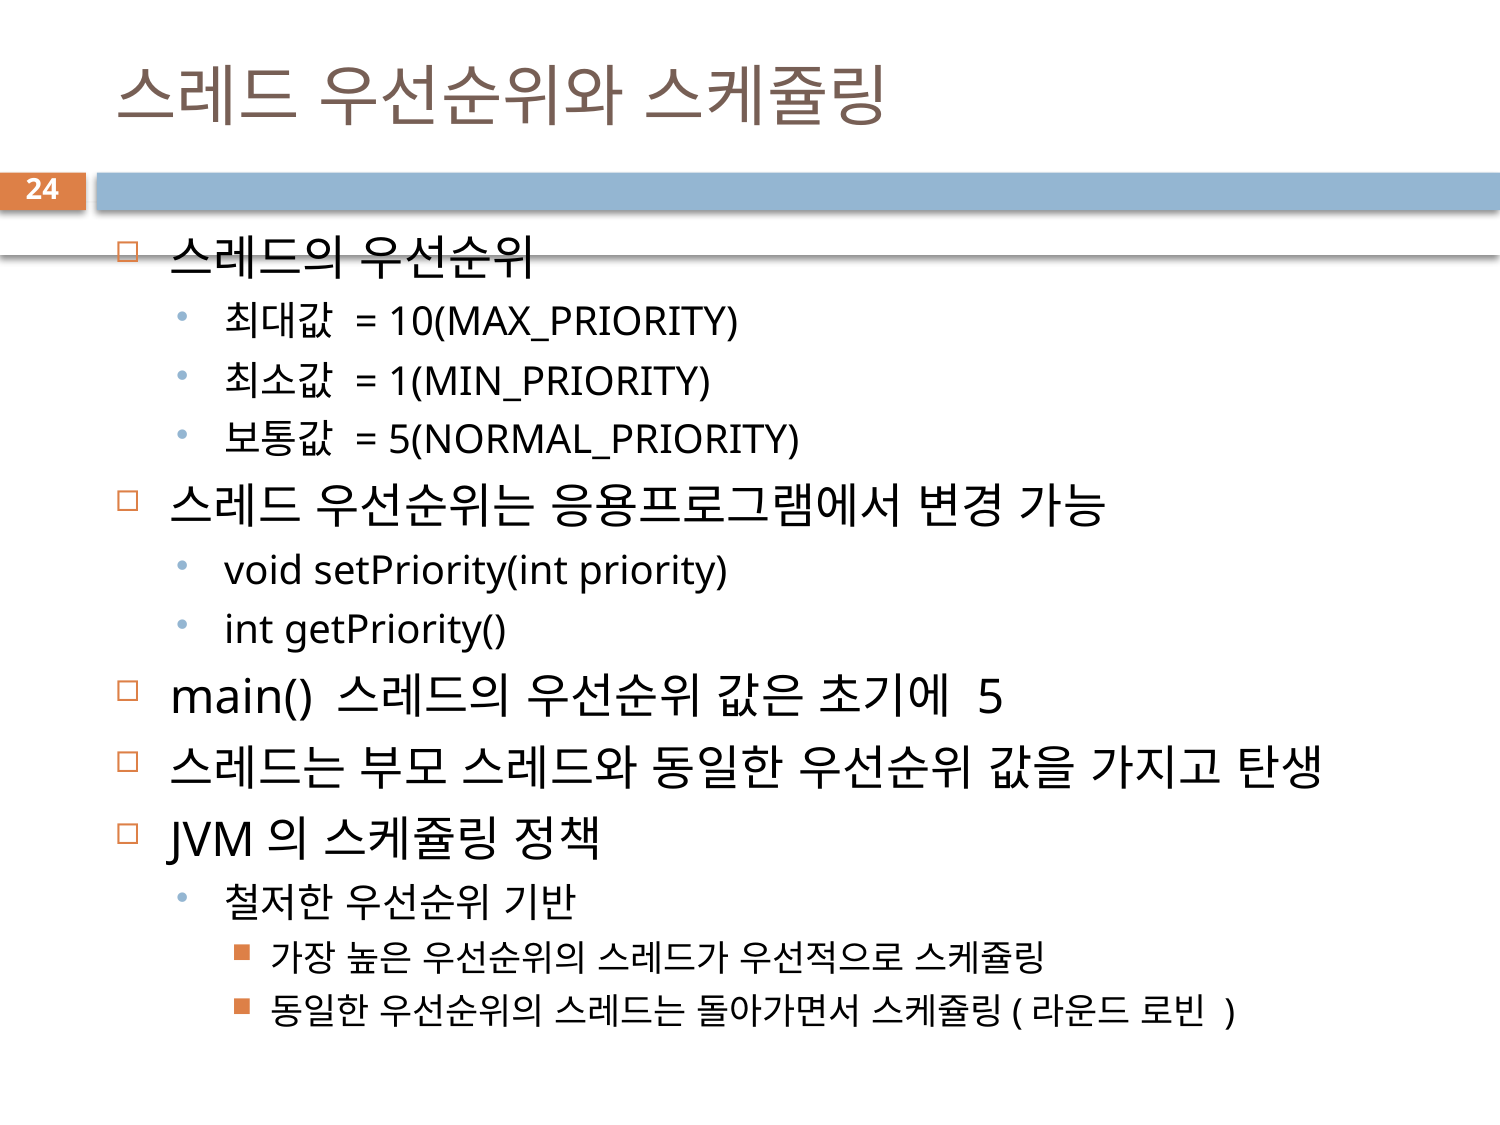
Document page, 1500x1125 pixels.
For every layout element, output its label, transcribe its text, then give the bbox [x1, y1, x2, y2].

title 스레드 우선순위와 스케쥴링 [100, 37, 1438, 149]
list 스레드의 우선순위 최대값 = 10(MAX_PRIORITY) 최소값 = 1(MIN_PRIORITY) 보통값 = 5(NORMAL_PRIORITY) 스레드 우선순위는 응용프로그램에서 변경 가능 void setPriority(int priority) int getPriority() main() 스레드의 우선순위 값은 초기에 5 스레드는 부모 스레드와 동일한 우선순위 값을 가지고 탄생 JVM의 스케쥴링 정책 철저한 우선순위 기반 가장 높은 우선순위의 스레드가 우선적으로 스케쥴링 동일한 우선순위의 스레드는 돌아가면서 스케쥴링(라운드 로빈 ) [100, 219, 1438, 1047]
slide_number 24 [0, 170, 87, 211]
